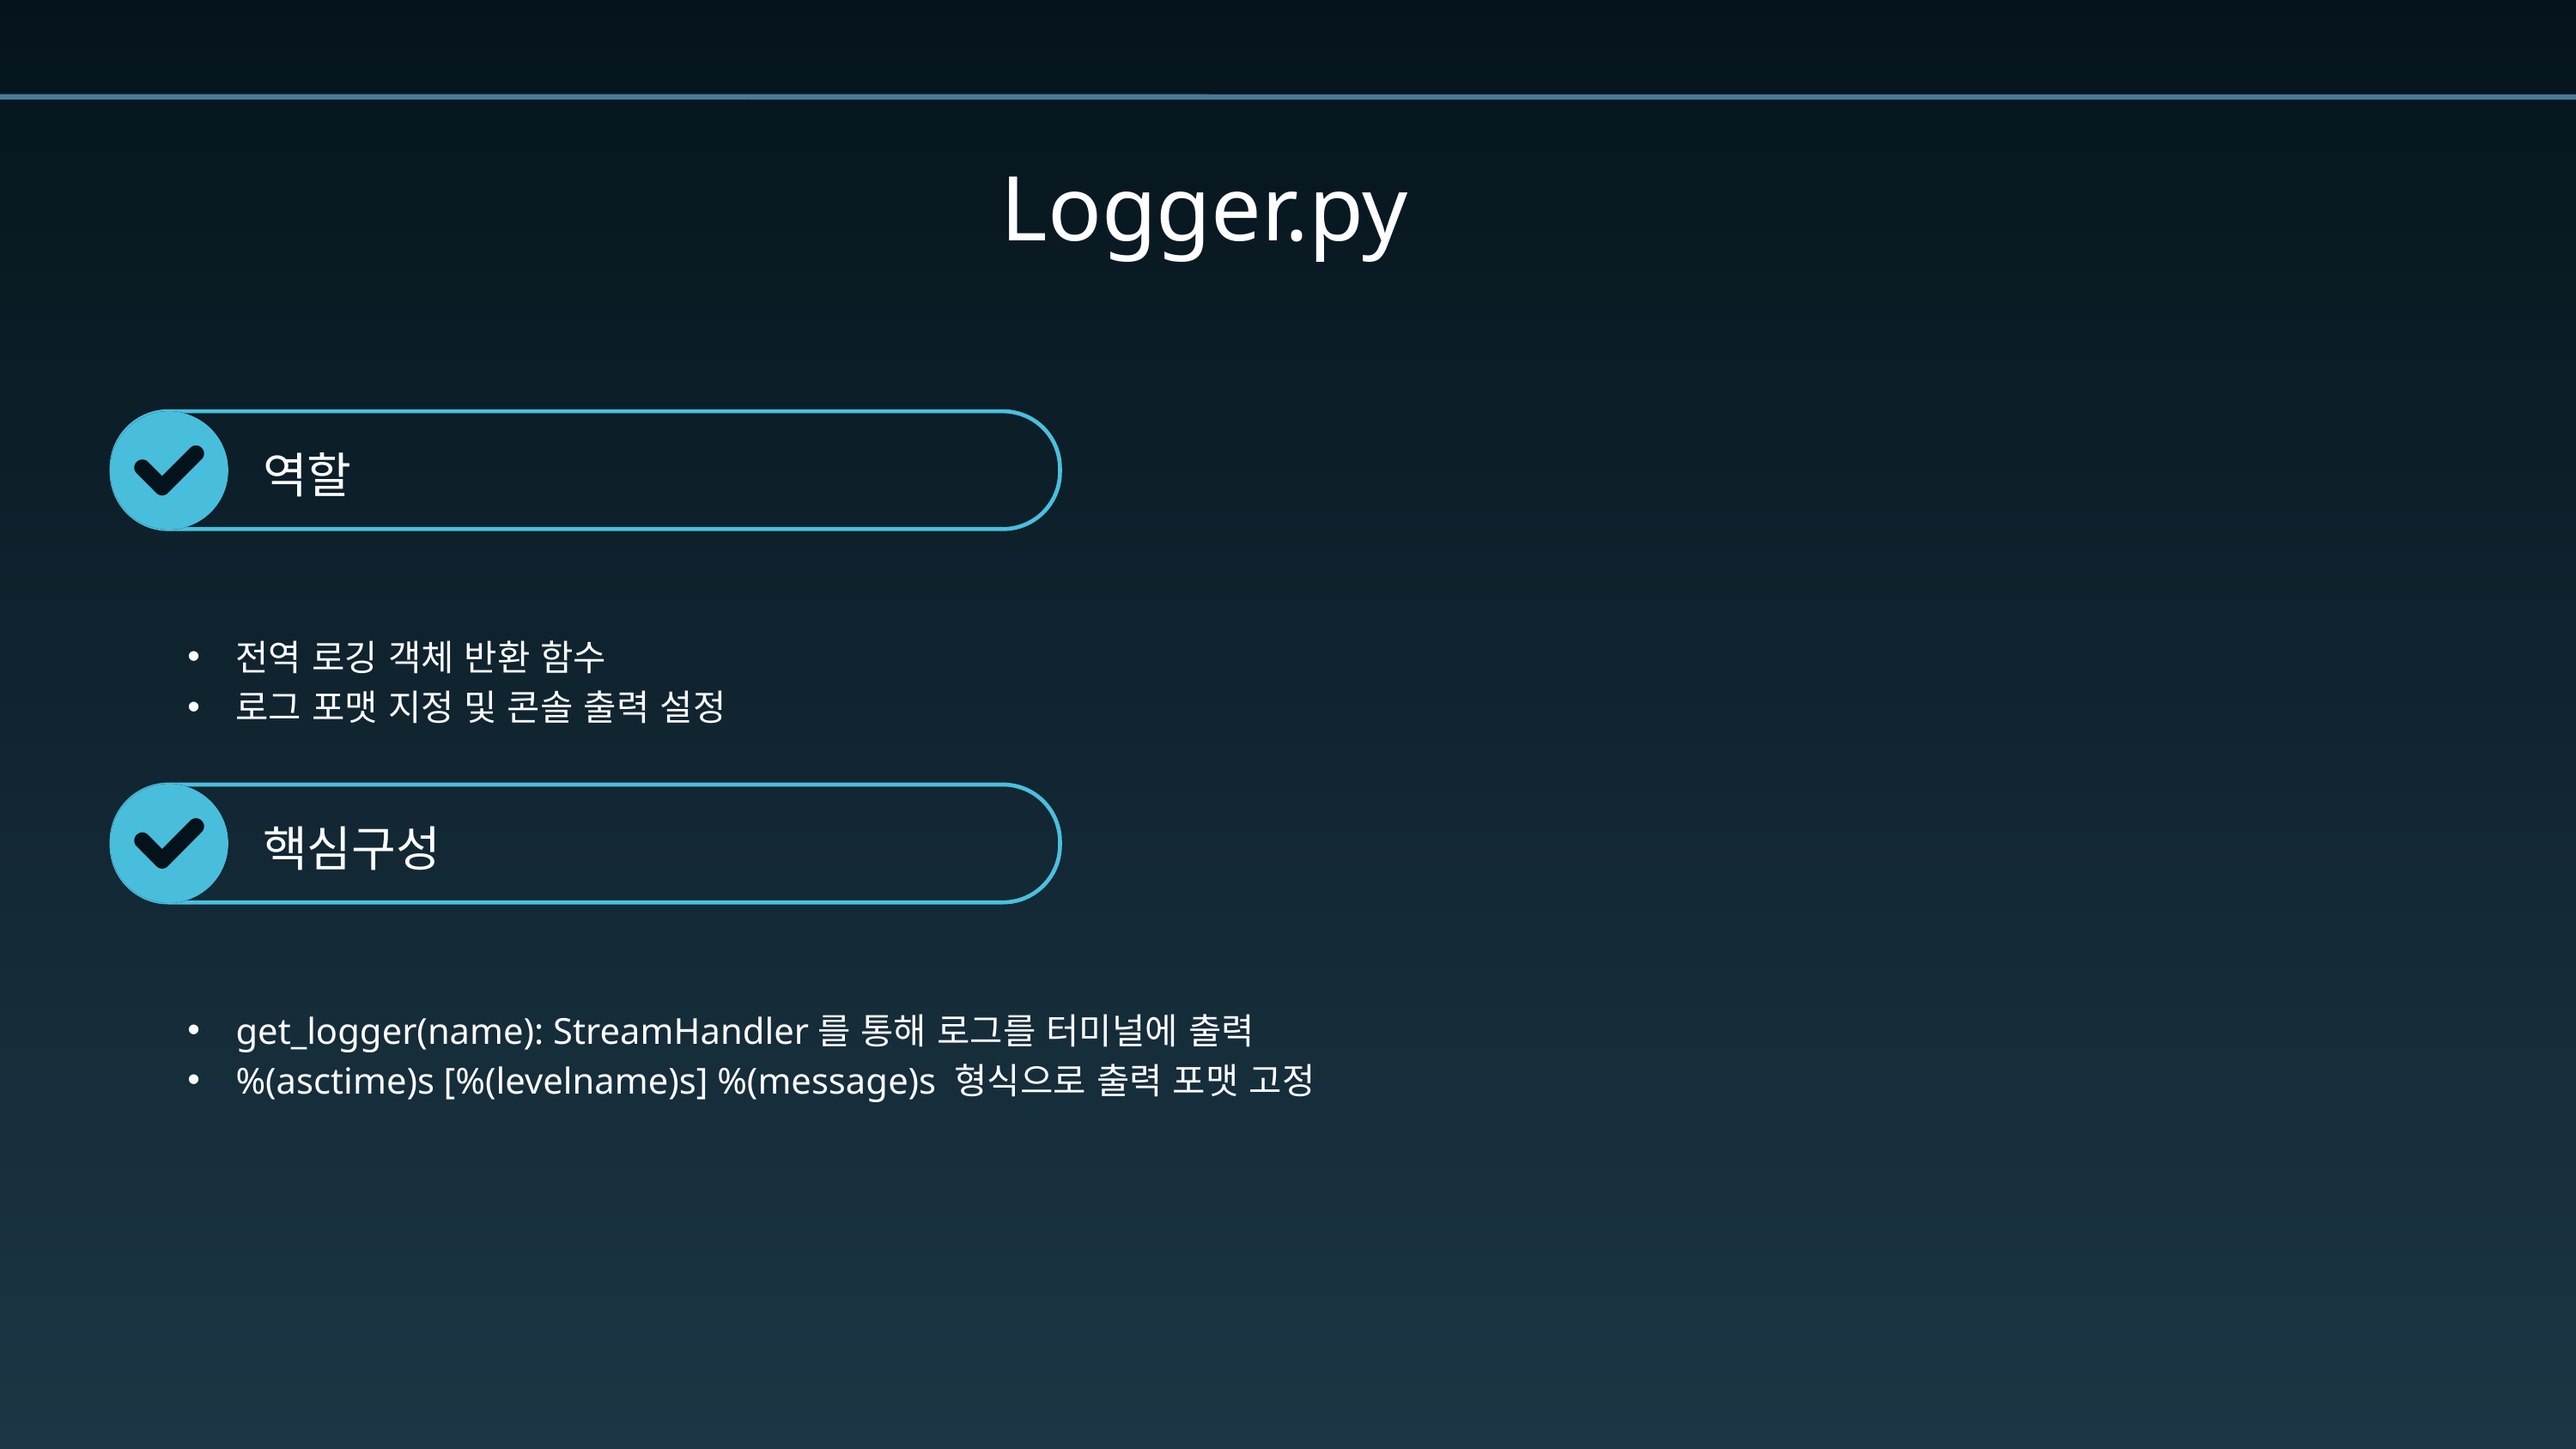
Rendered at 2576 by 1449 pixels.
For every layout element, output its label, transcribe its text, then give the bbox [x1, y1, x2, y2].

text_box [111, 784, 1060, 903]
text_box Logger.py [192, 151, 2216, 259]
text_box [111, 410, 1060, 530]
text_box 전역 로깅 객체 반환 함수 로그 포맷 지정 및 콘솔 출력 설정 [187, 627, 1331, 728]
text_box get_logger(name): StreamHandler를 통해 로그를 터미널에 출력 %(asctime)s [%(levelname)s] %(message)s 형식으로 출력 포맷 고정 [187, 1001, 1331, 1101]
